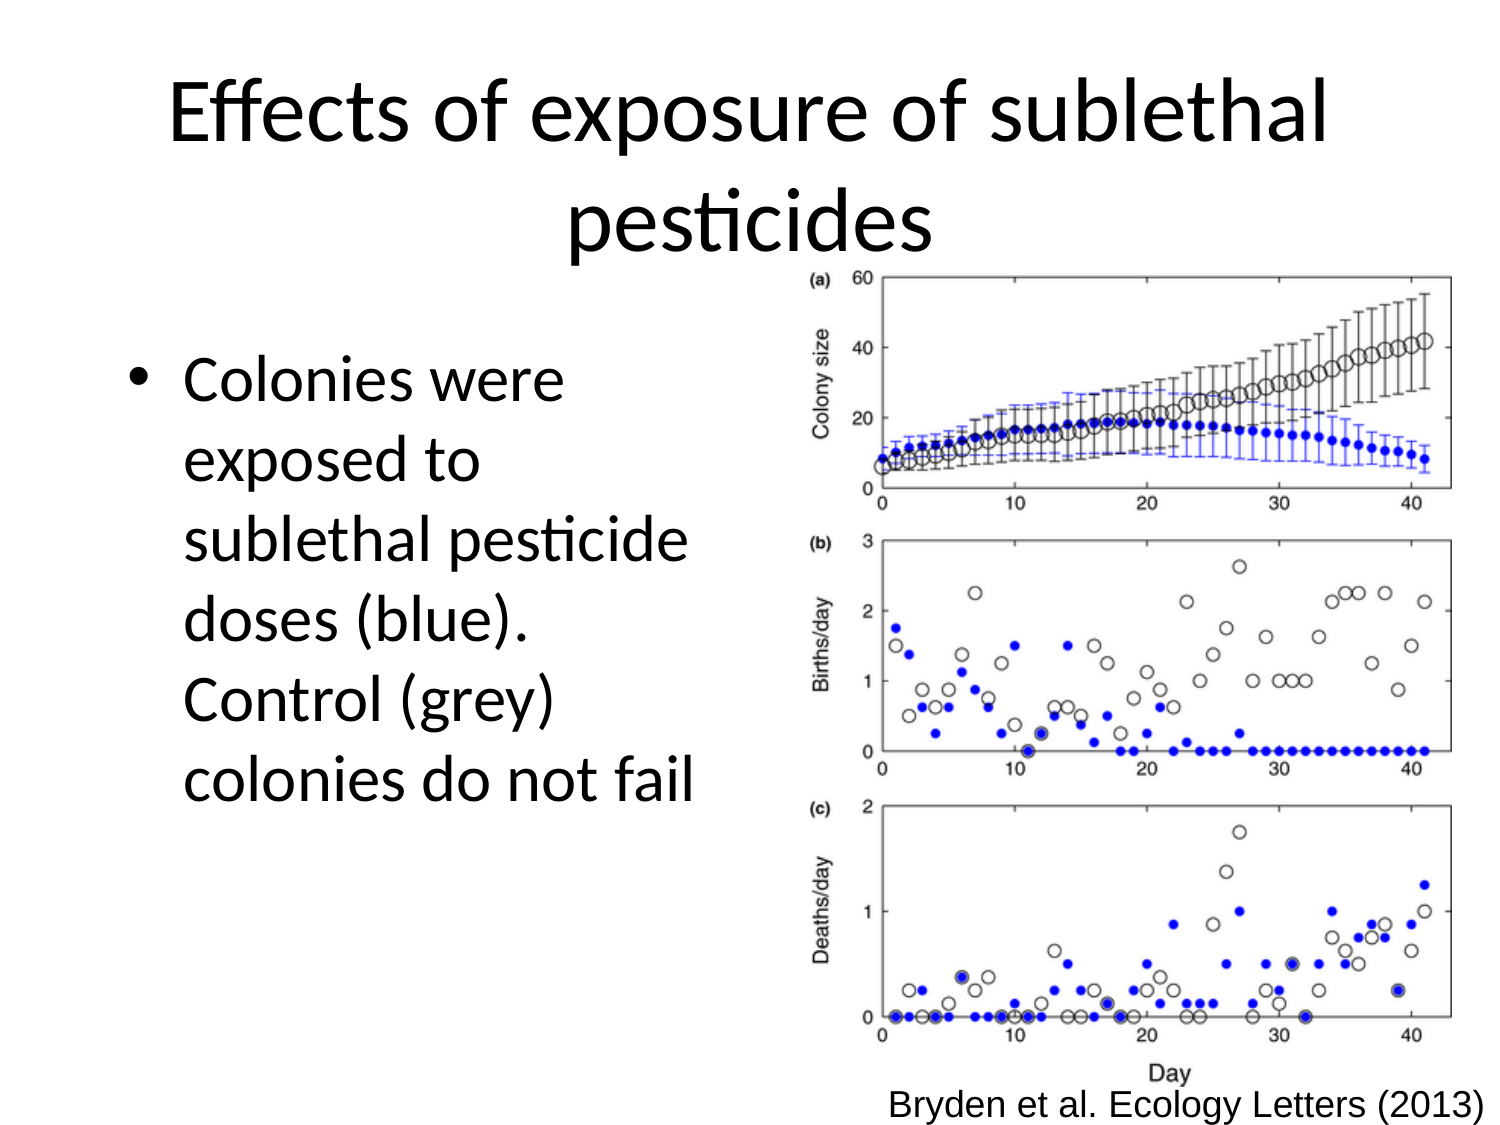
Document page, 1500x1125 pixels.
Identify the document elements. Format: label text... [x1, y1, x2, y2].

picture [810, 268, 1452, 1087]
list Colonies were exposed to sublethal pesticide doses (blue). Control (grey) colonies do not fail [112, 327, 717, 1003]
title Effects of exposure of sublethal pesticides [112, 66, 1388, 254]
text_box Bryden et al. Ecology Letters (2013) [873, 1072, 1500, 1125]
